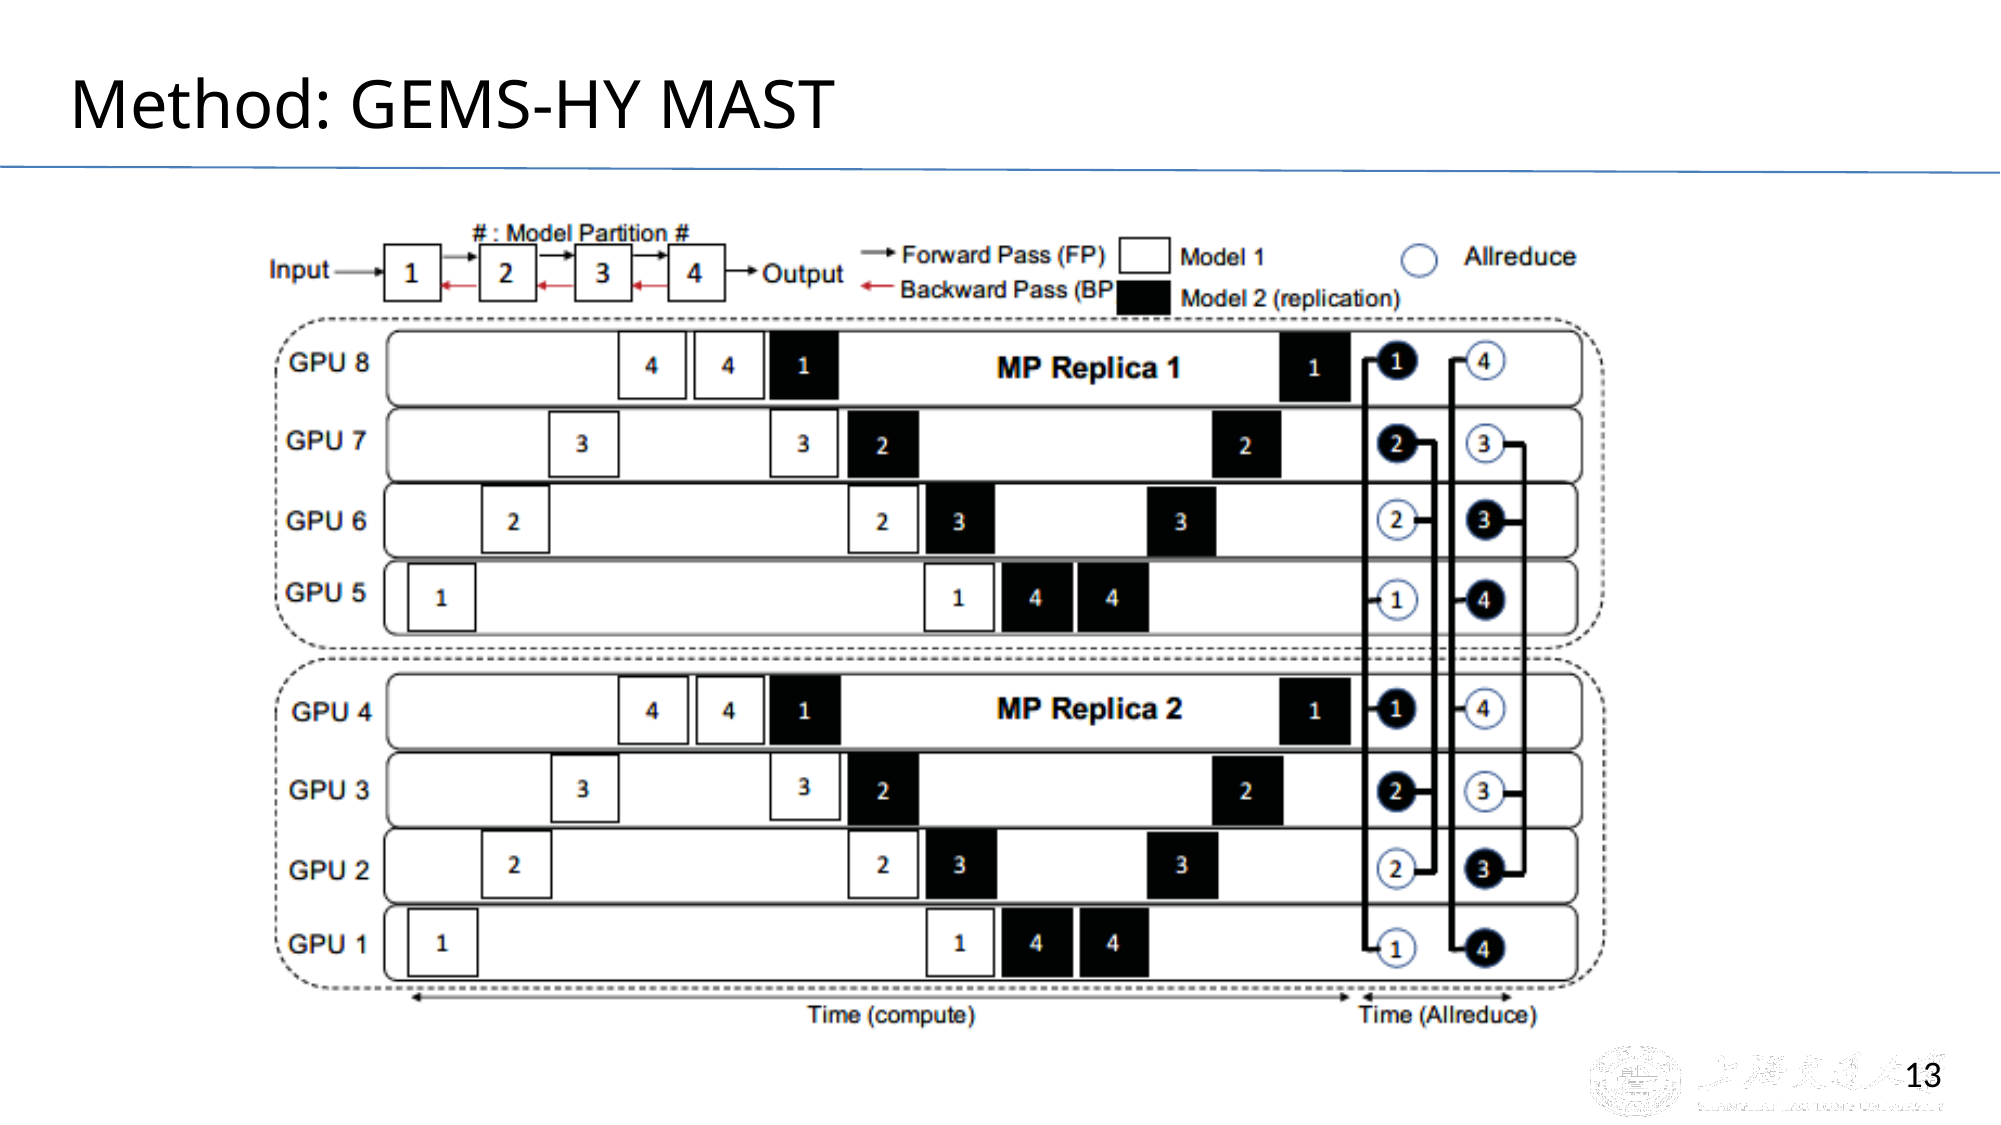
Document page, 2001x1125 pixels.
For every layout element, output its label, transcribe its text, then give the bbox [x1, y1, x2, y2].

text_box Method: GEMS-HY MAST [55, 54, 1497, 173]
slide_number 13 [1490, 1042, 1957, 1103]
picture [1588, 1103, 1945, 1117]
picture [231, 205, 1627, 1043]
